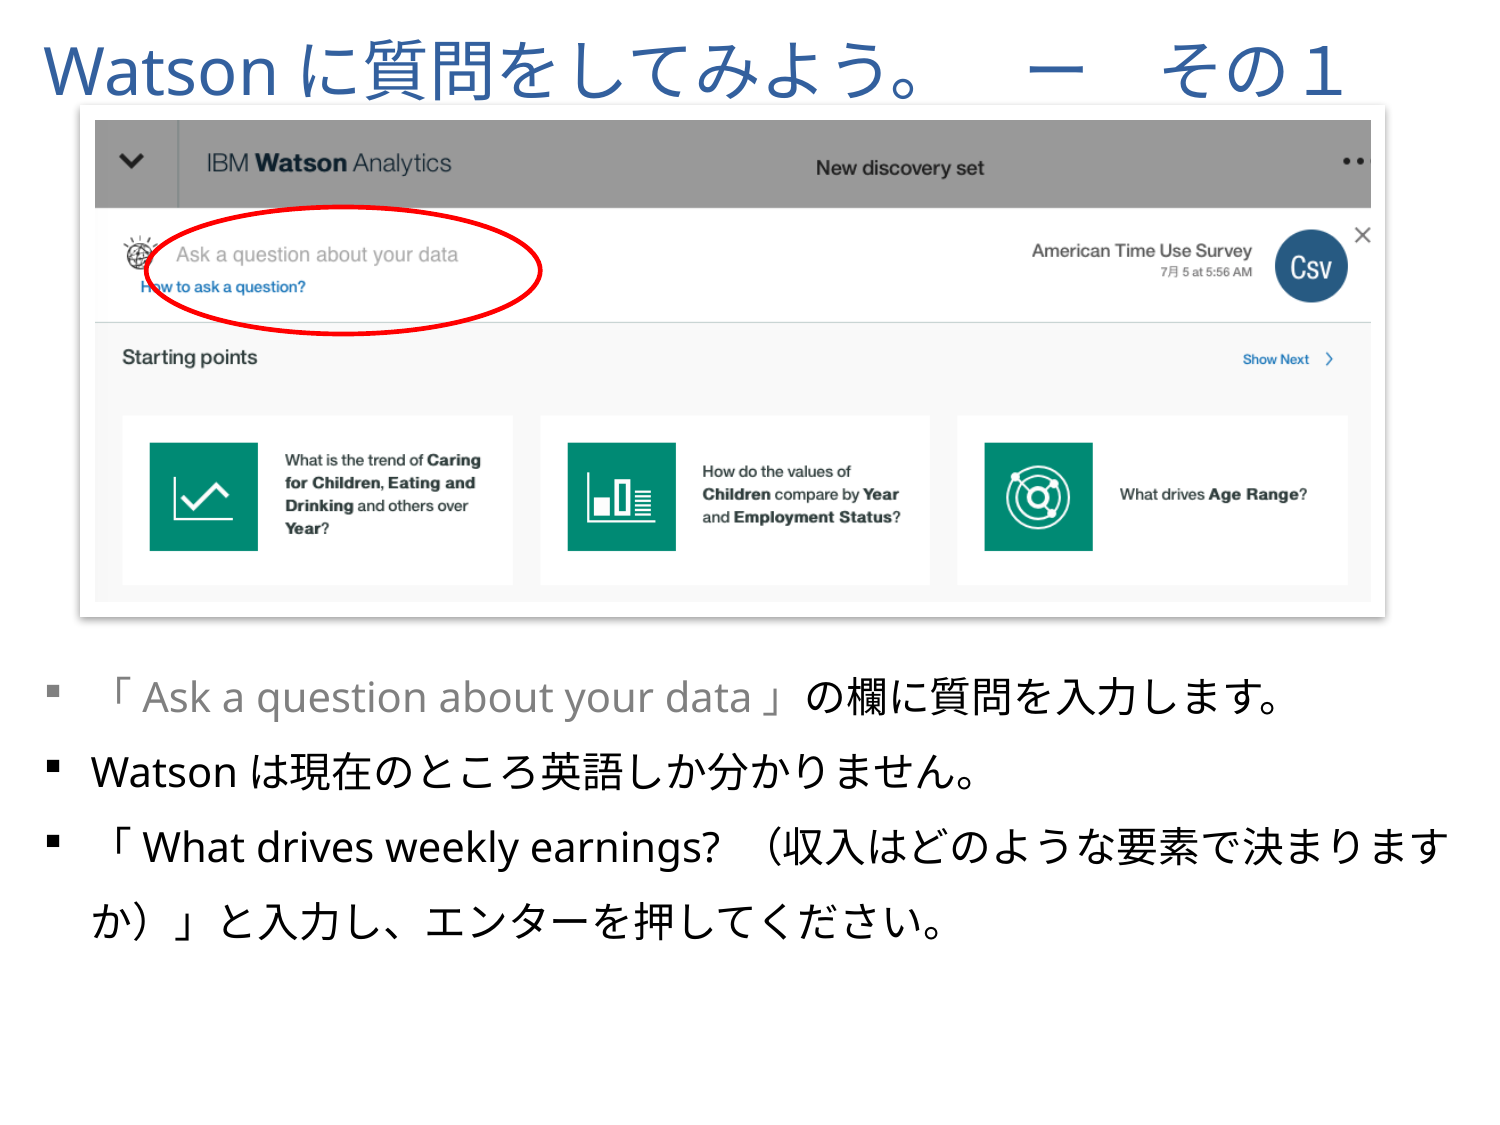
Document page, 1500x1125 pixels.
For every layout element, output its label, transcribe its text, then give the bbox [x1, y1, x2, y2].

text_box 「Ask a question about your data」の欄に質問を入力します。 Watsonは現在のところ英語しか分かりません。 「What drives weekly earnings? （収入はどのような要素で決まりますか）」と入力し、エンターを押してください。 [28, 638, 1500, 954]
text_box Watsonに質問をしてみよう。 ー その１ [28, 21, 1500, 276]
picture [94, 119, 1371, 602]
